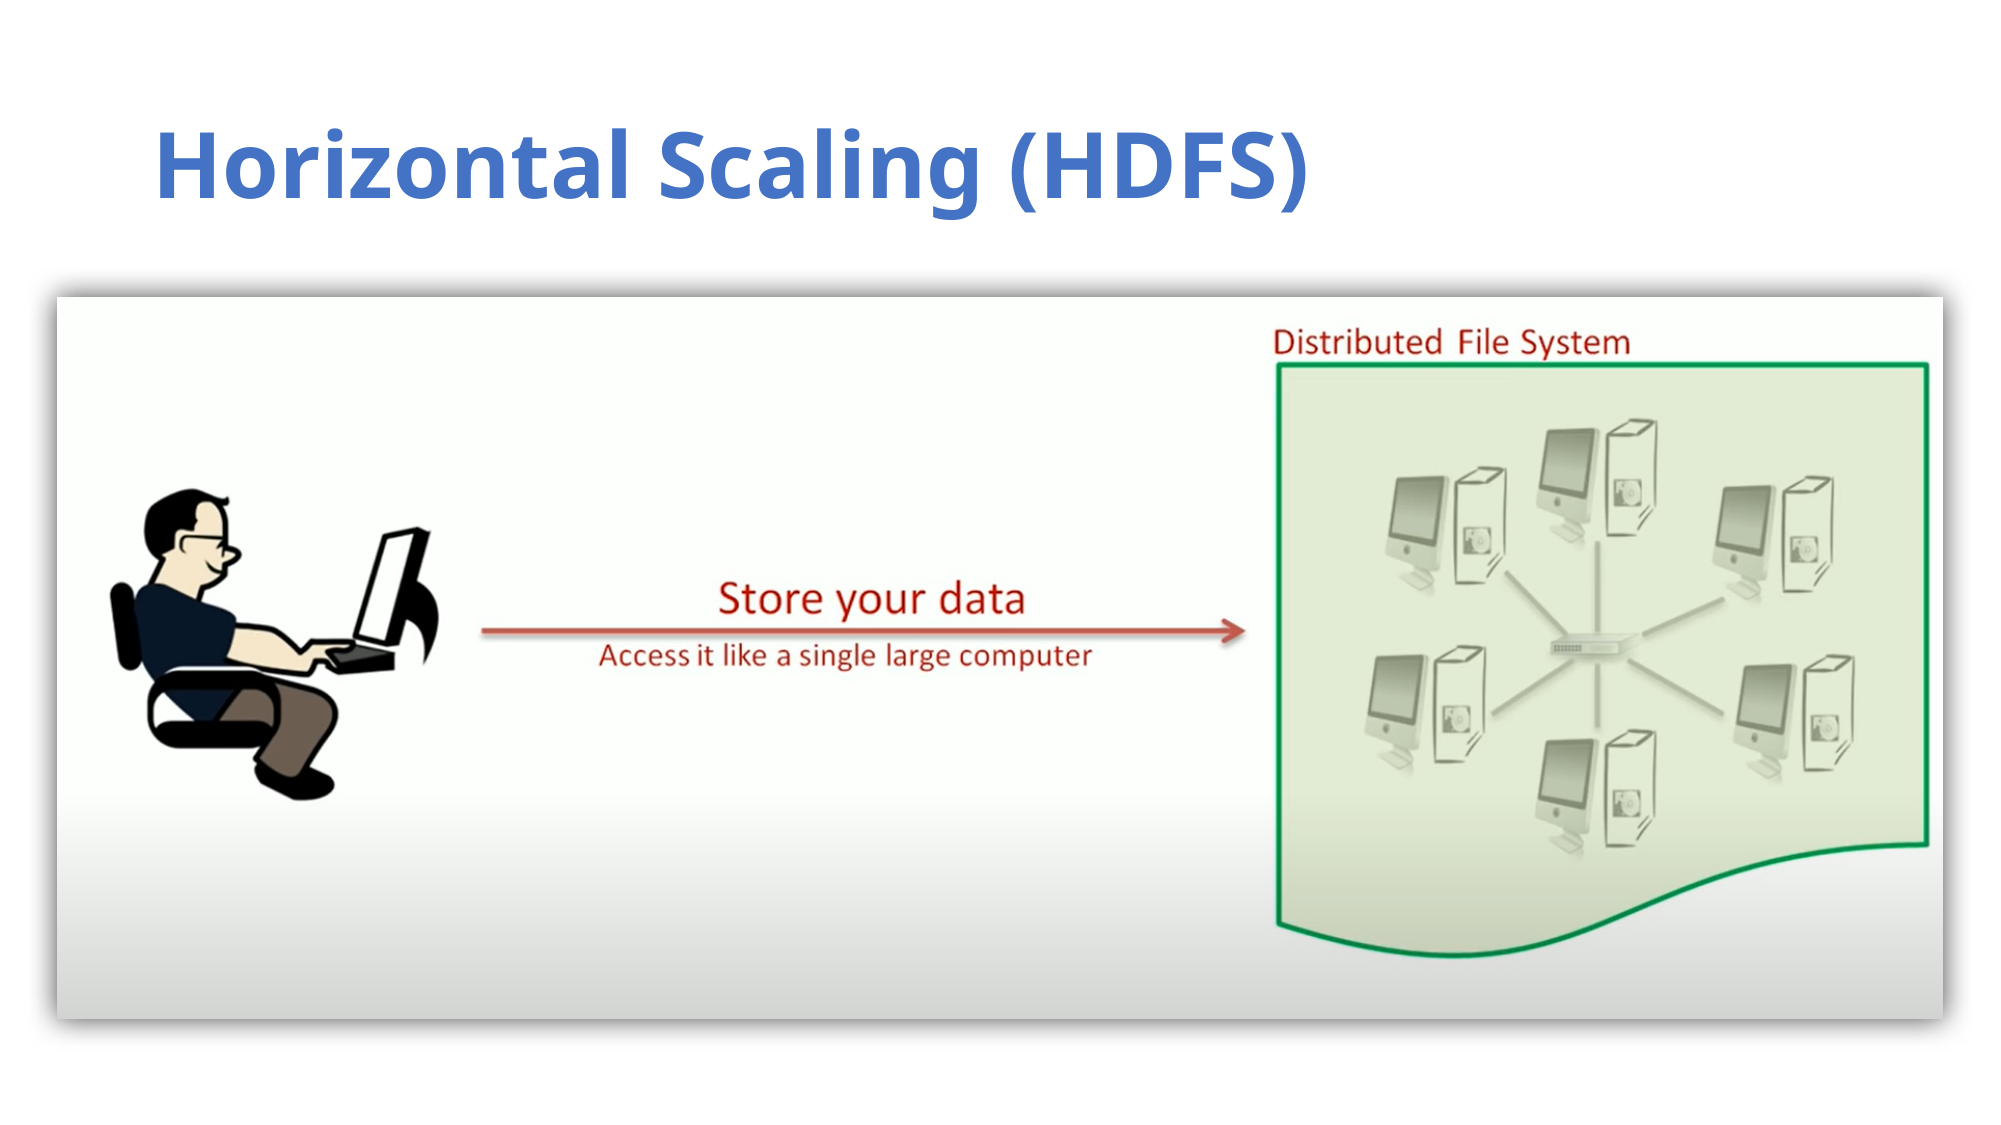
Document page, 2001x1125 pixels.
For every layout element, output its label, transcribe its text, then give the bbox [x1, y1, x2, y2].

picture [57, 297, 1943, 1019]
title Horizontal Scaling (HDFS) [137, 59, 1863, 273]
